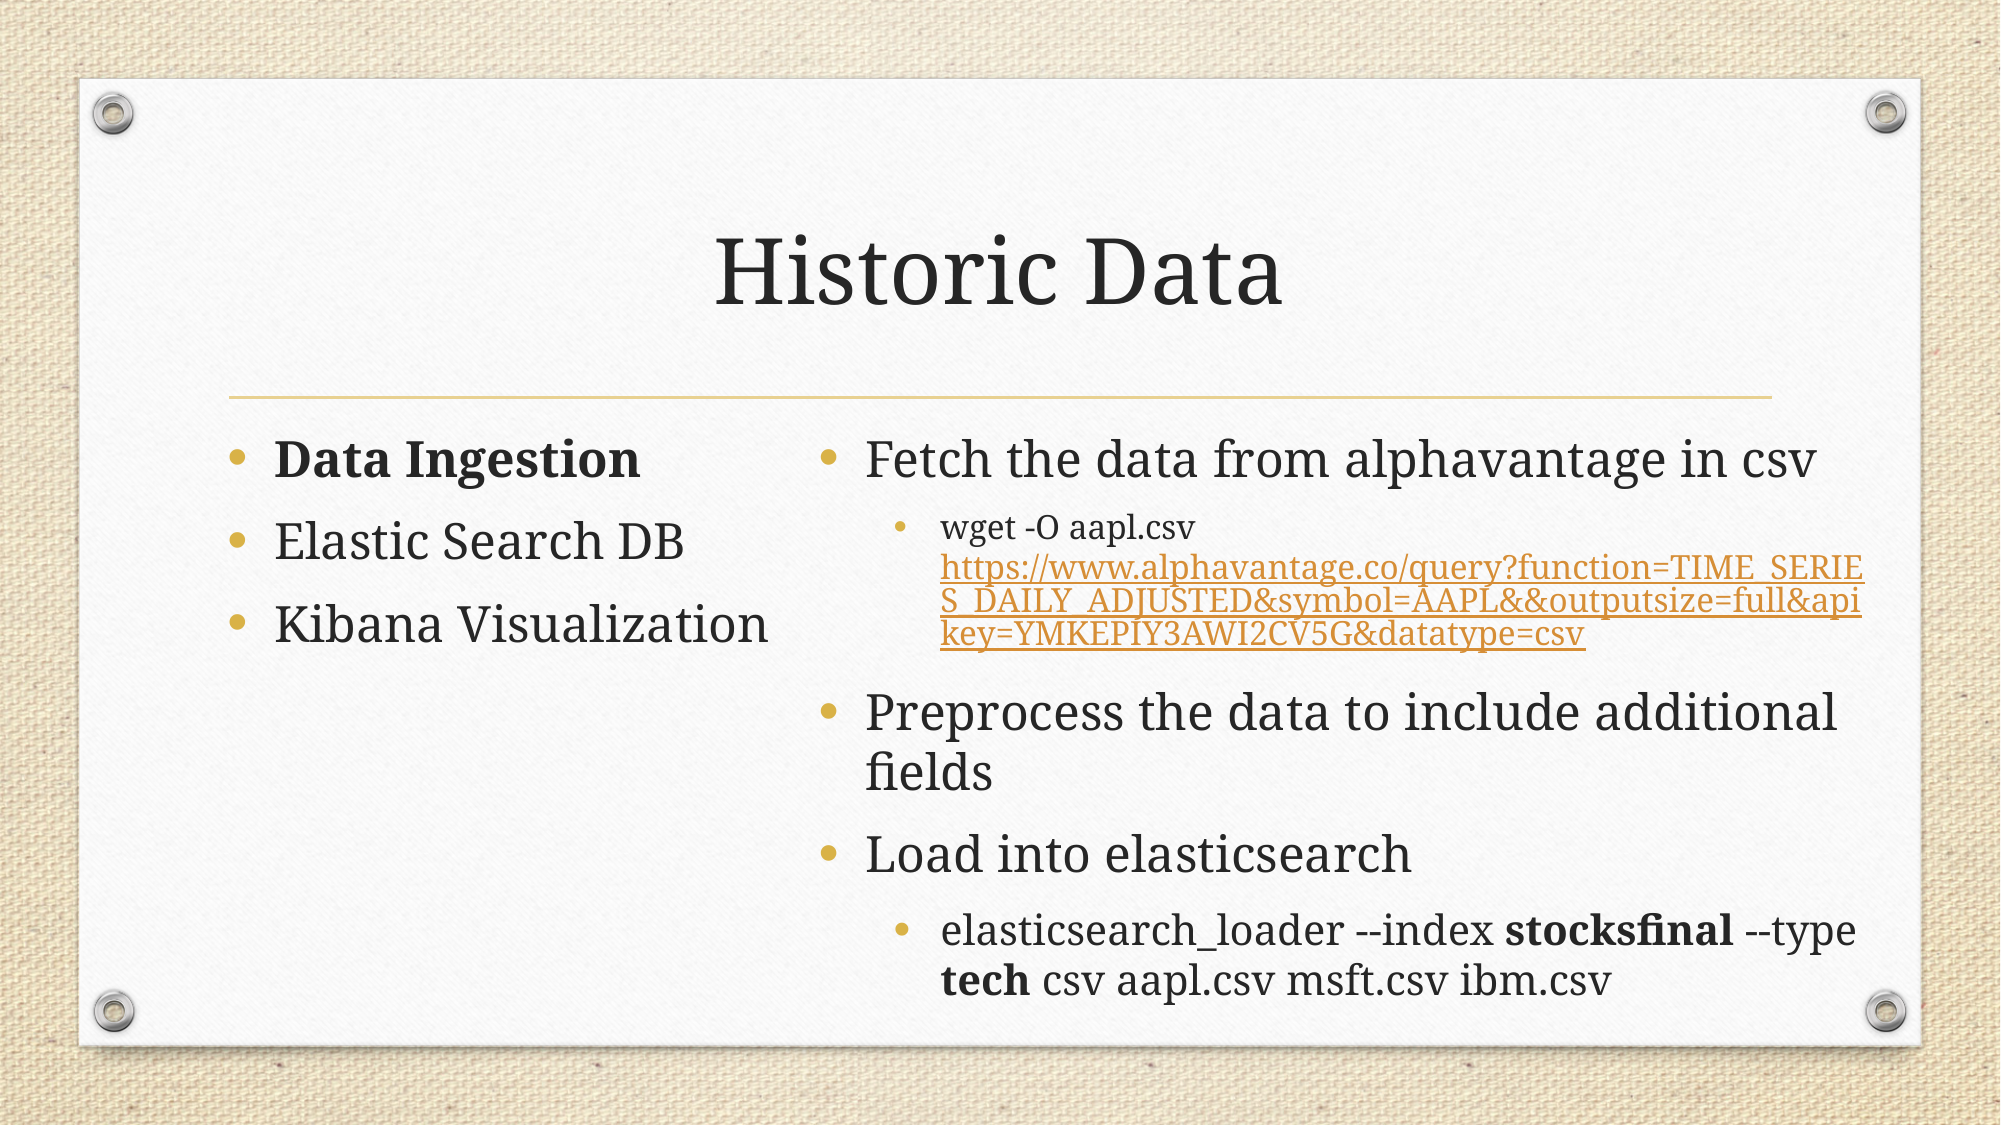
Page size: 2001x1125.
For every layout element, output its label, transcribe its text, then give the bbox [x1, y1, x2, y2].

picture [0, 0, 2001, 1125]
list Data Ingestion Elastic Search DB Kibana Visualization [212, 419, 803, 964]
text_box Fetch the data from alphavantage in csv wget -O aapl.csv https://www.alphavantage.co/query?function=TIME_SERIES_DAILY_ADJUSTED&symbol=AAPL&&outputsize=full&apikey=YMKEPIY3AWI2CV5G&datatype=csv Preprocess the data to include additional fields Load into elasticsearch elasticsearch_loader --index stocksfinal --type tech csv aapl.csv msft.csv ibm.csv [803, 419, 1882, 964]
title Historic Data [212, 161, 1788, 375]
